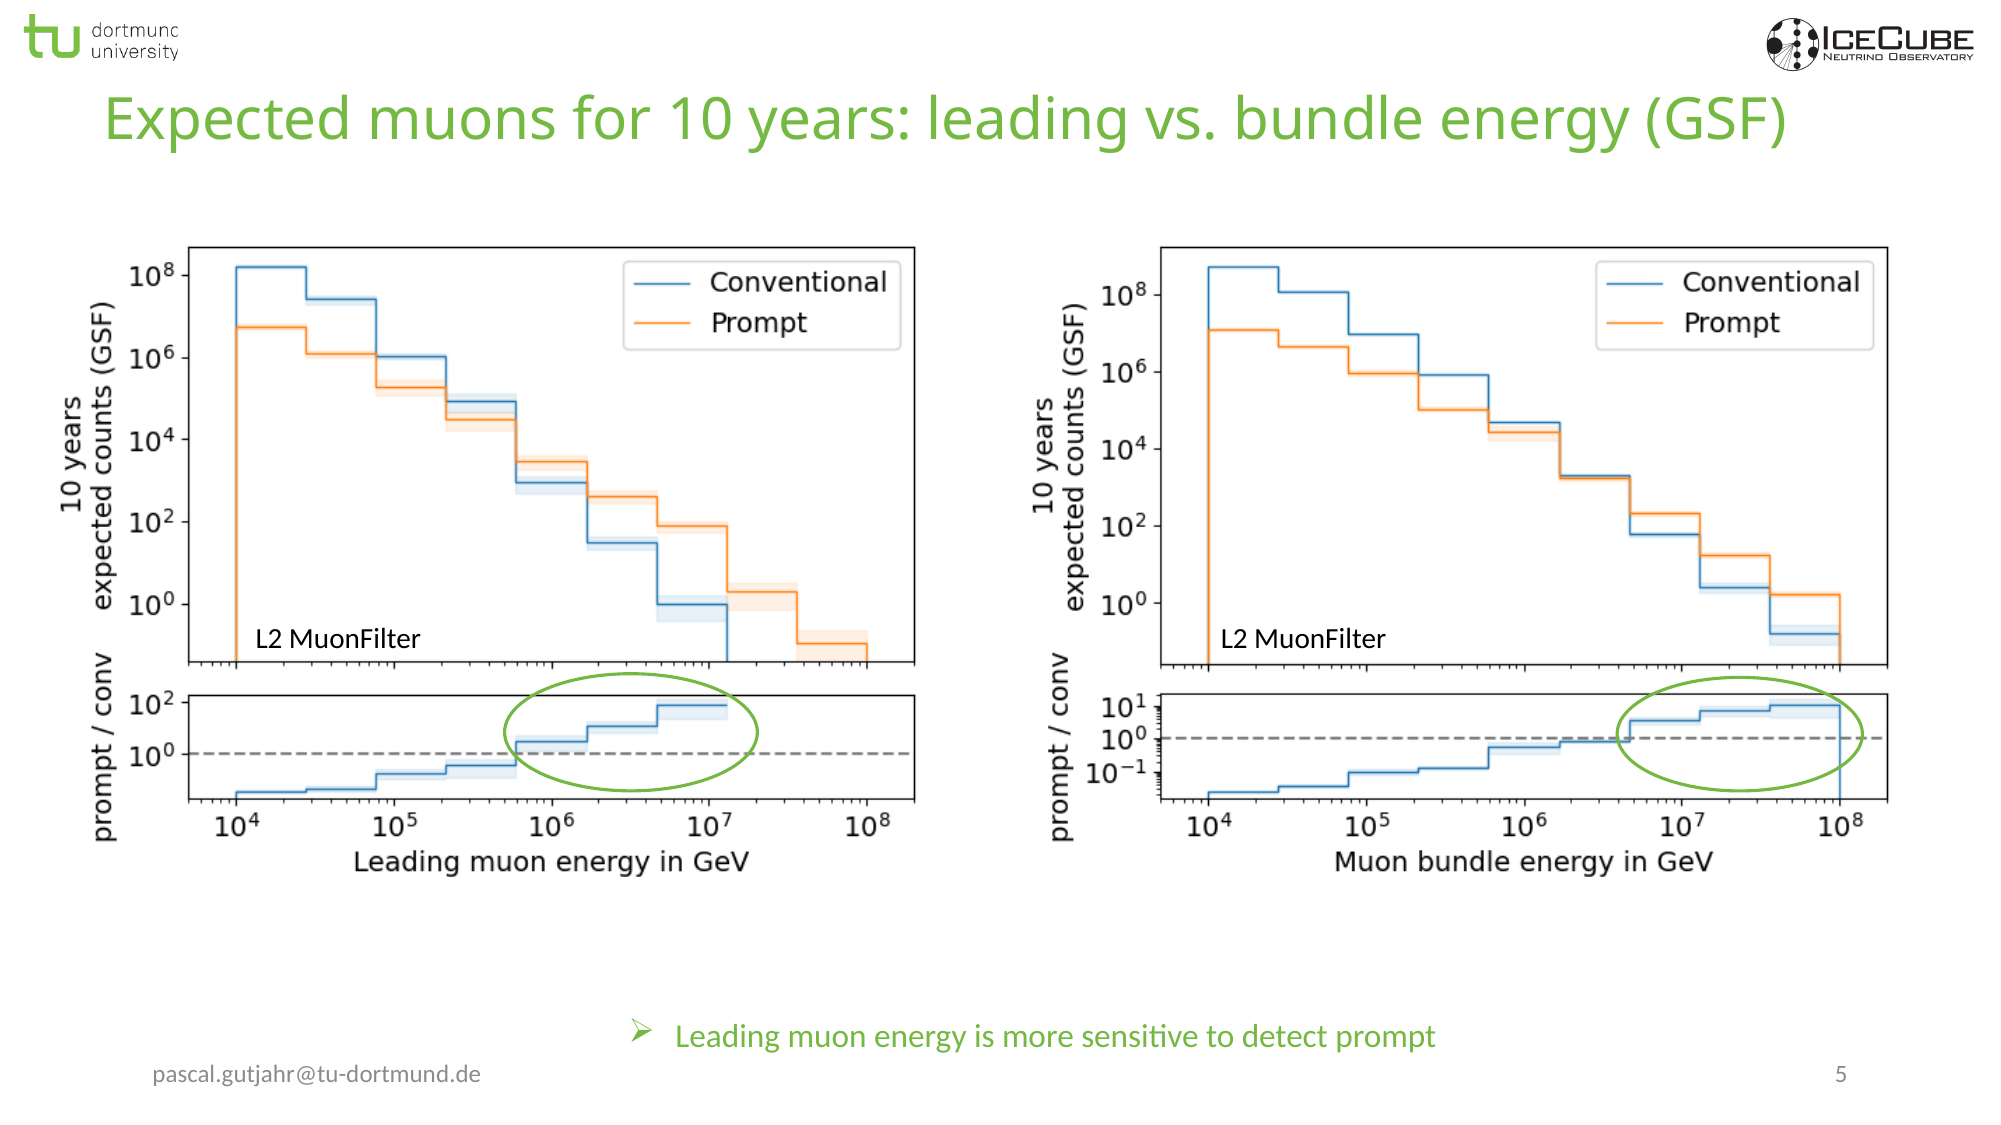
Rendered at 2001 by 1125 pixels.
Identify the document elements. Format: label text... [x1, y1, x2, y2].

slide_number pascal.gutjahr@tu-dortmund.de [137, 1042, 588, 1103]
slide_number 5 [1412, 1042, 1863, 1103]
text_box Leading muon energy is more sensitive to detect prompt [613, 1007, 1498, 1062]
title Expected muons for 10 years: leading vs. bundle energy (GSF) [88, 59, 1977, 182]
picture [1019, 233, 1901, 891]
picture [47, 233, 928, 891]
